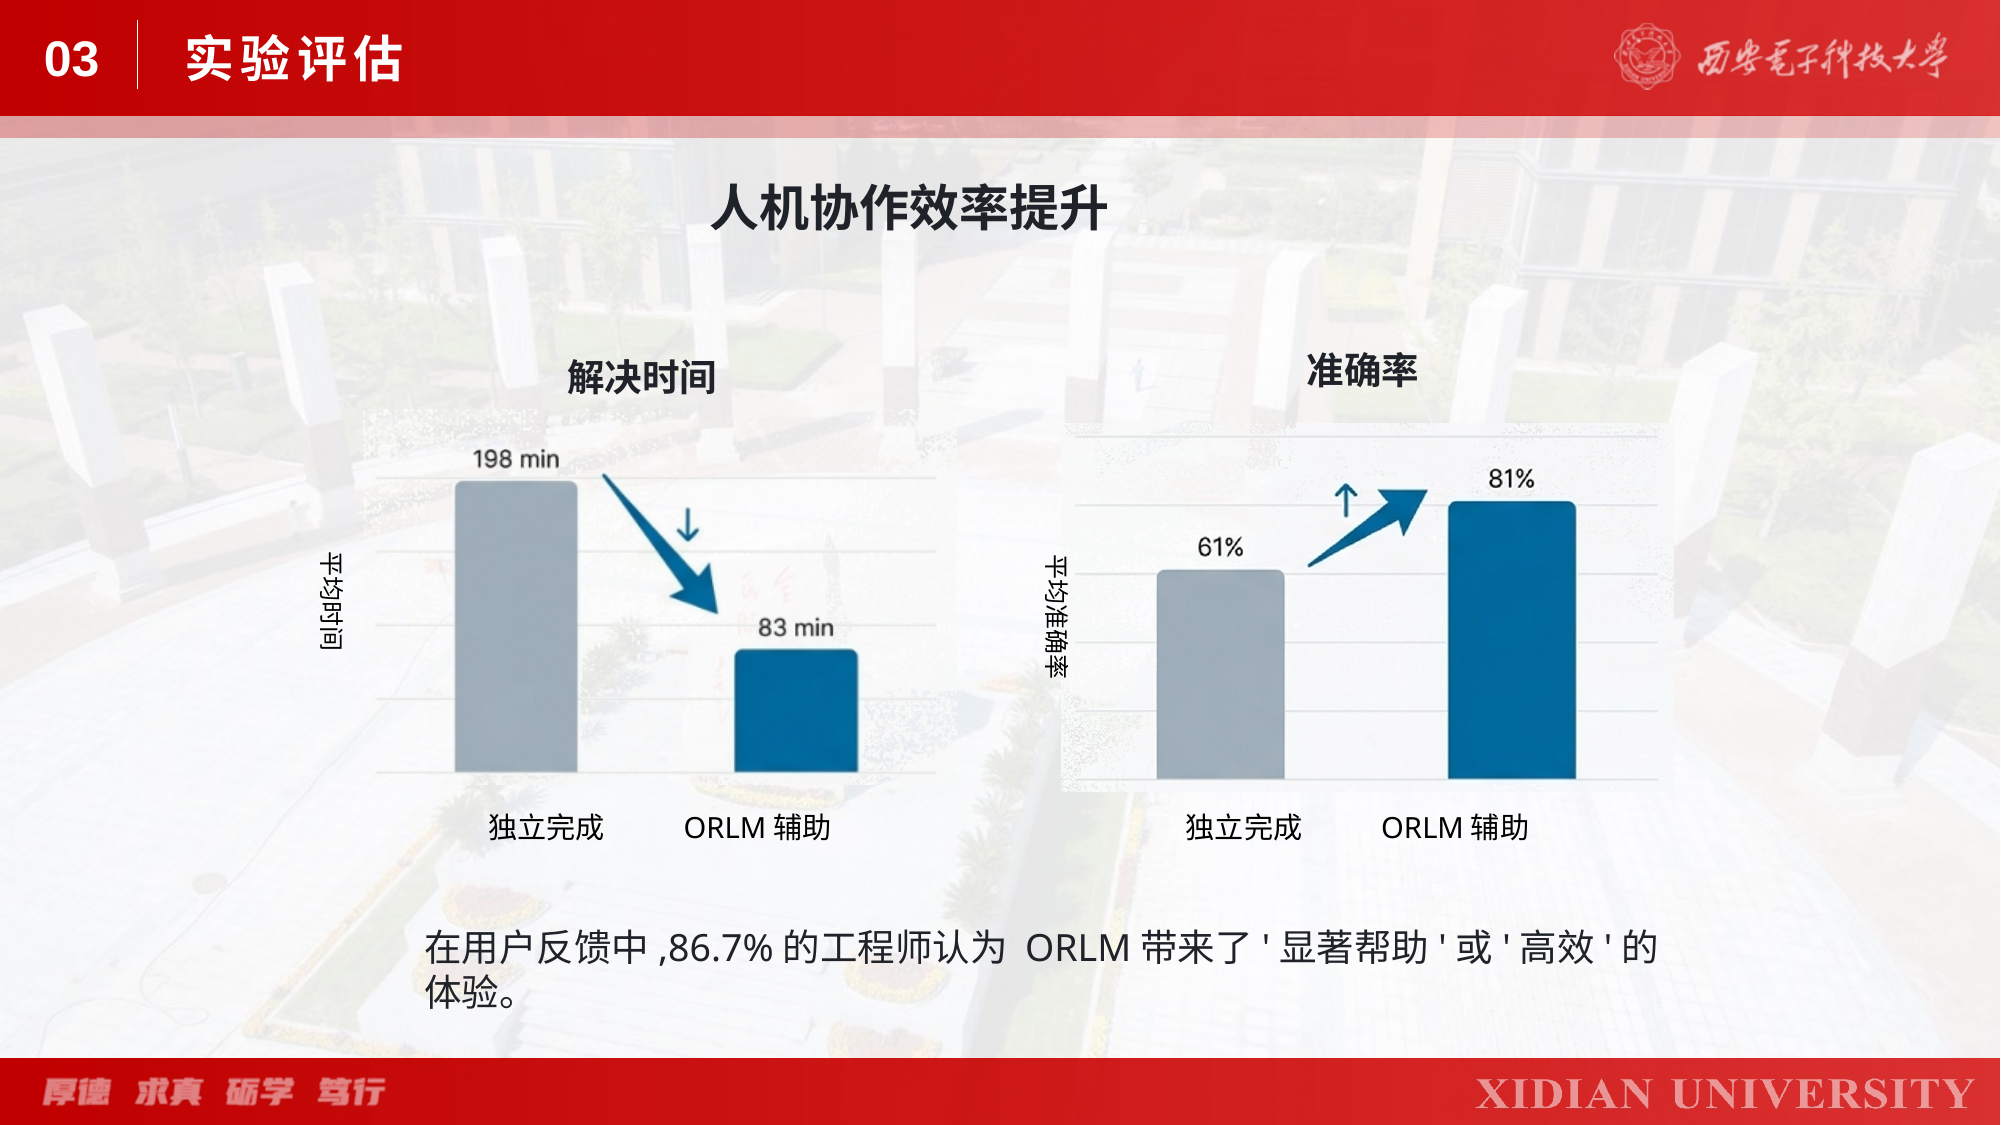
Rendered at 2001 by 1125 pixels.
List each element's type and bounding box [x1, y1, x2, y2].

picture [1061, 423, 1674, 792]
picture [363, 409, 957, 785]
text_box [21, 22, 1975, 1125]
text_box [0, 0, 2000, 1125]
